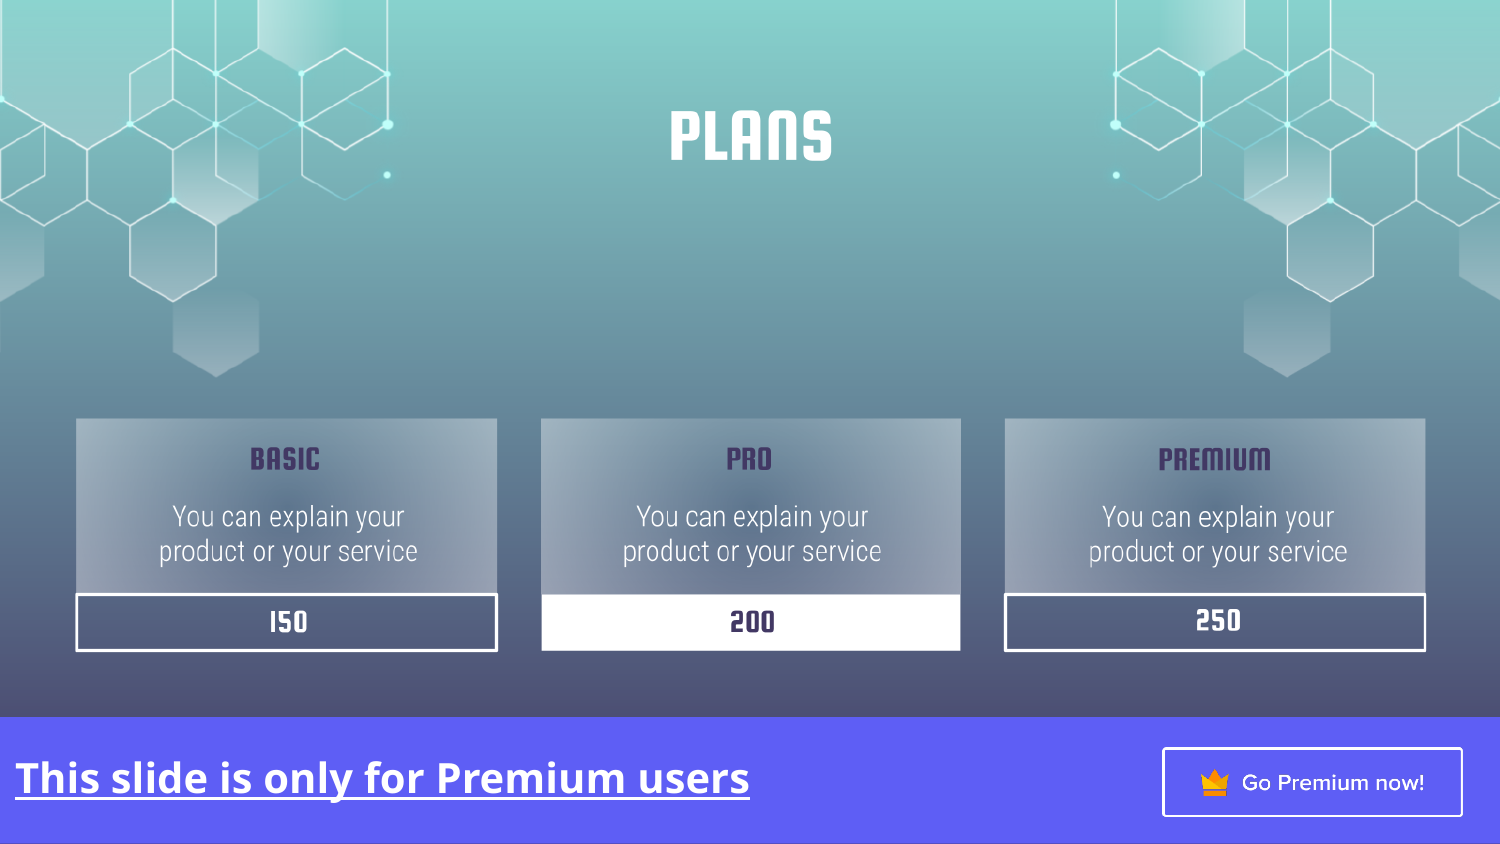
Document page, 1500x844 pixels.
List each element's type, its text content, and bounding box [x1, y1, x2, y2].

text_box This slide is only for Premium users [0, 717, 1500, 844]
picture [1162, 747, 1463, 817]
picture [0, 0, 1500, 717]
